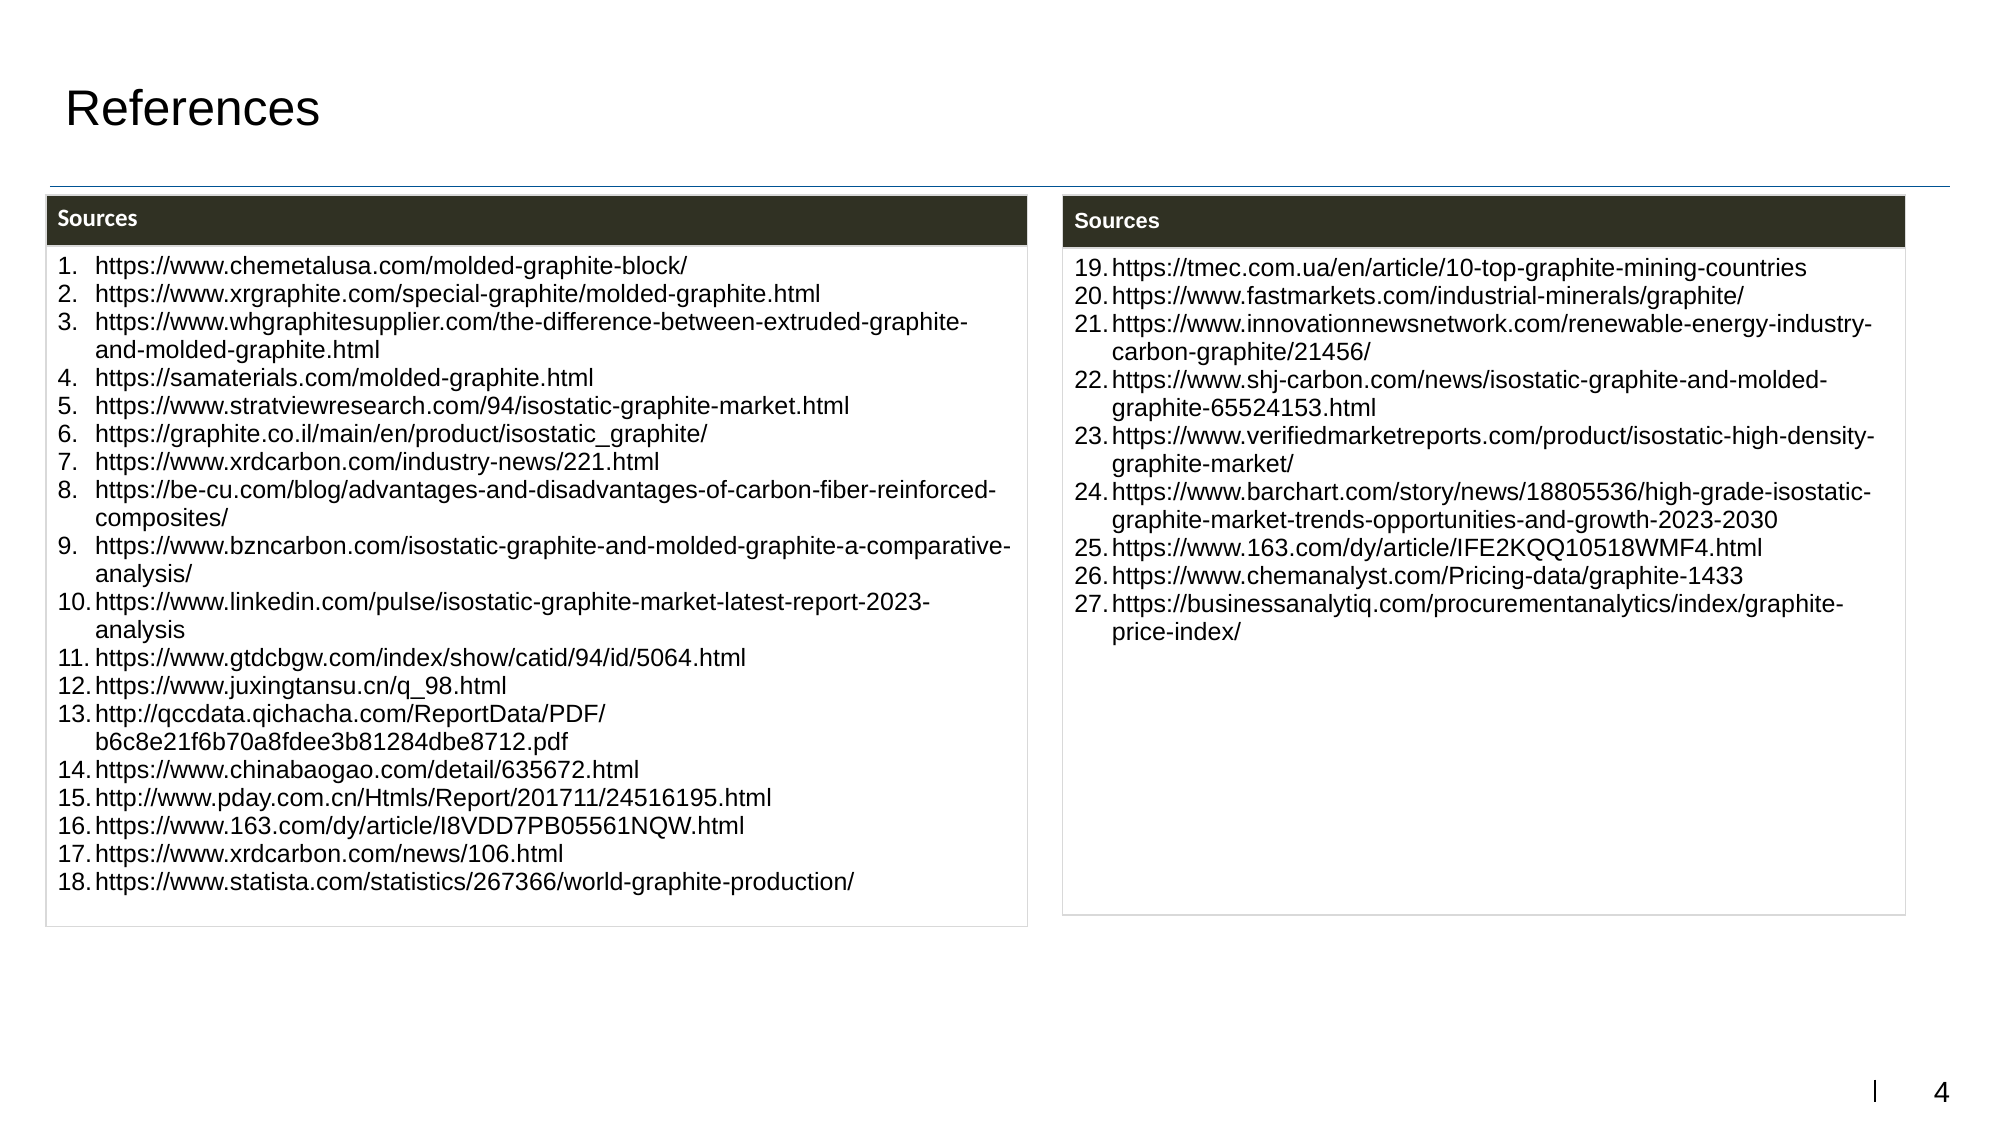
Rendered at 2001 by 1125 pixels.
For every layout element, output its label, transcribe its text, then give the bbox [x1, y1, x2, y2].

title References [50, 29, 1950, 180]
table_cell https://tmec.com.ua/en/article/10-top-graphite-mining-countries https://www.fastmarkets.com/industrial-minerals/graphite/ https://www.innovationnewsnetwork.com/renewable-energy-industry-carbon-graphite/21456/ https://www.shj-carbon.com/news/isostatic-graphite-and-molded-graphite-65524153.html https://www.verifiedmarketreports.com/product/isostatic-high-density-graphite-market/ https://www.barchart.com/story/news/18805536/high-grade-isostatic-graphite-market-trends-opportunities-and-growth-2023-2030 https://www.163.com/dy/article/IFE2KQQ10518WMF4.html https://www.chemanalyst.com/Pricing-data/graphite-1433 https://businessanalytiq.com/procurementanalytics/index/graphite-price-index/ [1063, 249, 1905, 914]
table_header Sources [1063, 196, 1905, 247]
table_cell https://www.chemetalusa.com/molded-graphite-block/ https://www.xrgraphite.com/special-graphite/molded-graphite.html https://www.whgraphitesupplier.com/the-difference-between-extruded-graphite-and-molded-graphite.html https://samaterials.com/molded-graphite.html https://www.stratviewresearch.com/94/isostatic-graphite-market.html https://graphite.co.il/main/en/product/isostatic_graphite/ https://www.xrdcarbon.com/industry-news/221.html https://be-cu.com/blog/advantages-and-disadvantages-of-carbon-fiber-reinforced-composites/ https://www.bzncarbon.com/isostatic-graphite-and-molded-graphite-a-comparative-analysis/ https://www.linkedin.com/pulse/isostatic-graphite-market-latest-report-2023-analysis https://www.gtdcbgw.com/index/show/catid/94/id/5064.html https://www.juxingtansu.cn/q_98.html http://qccdata.qichacha.com/ReportData/PDF/b6c8e21f6b70a8fdee3b81284dbe8712.pdf https://www.chinabaogao.com/detail/635672.html http://www.pday.com.cn/Htmls/Report/201711/24516195.html https://www.163.com/dy/article/I8VDD7PB05561NQW.html https://www.xrdcarbon.com/news/106.html https://www.statista.com/statistics/267366/world-graphite-production/ [47, 247, 1027, 926]
table_header Sources [47, 196, 1027, 245]
